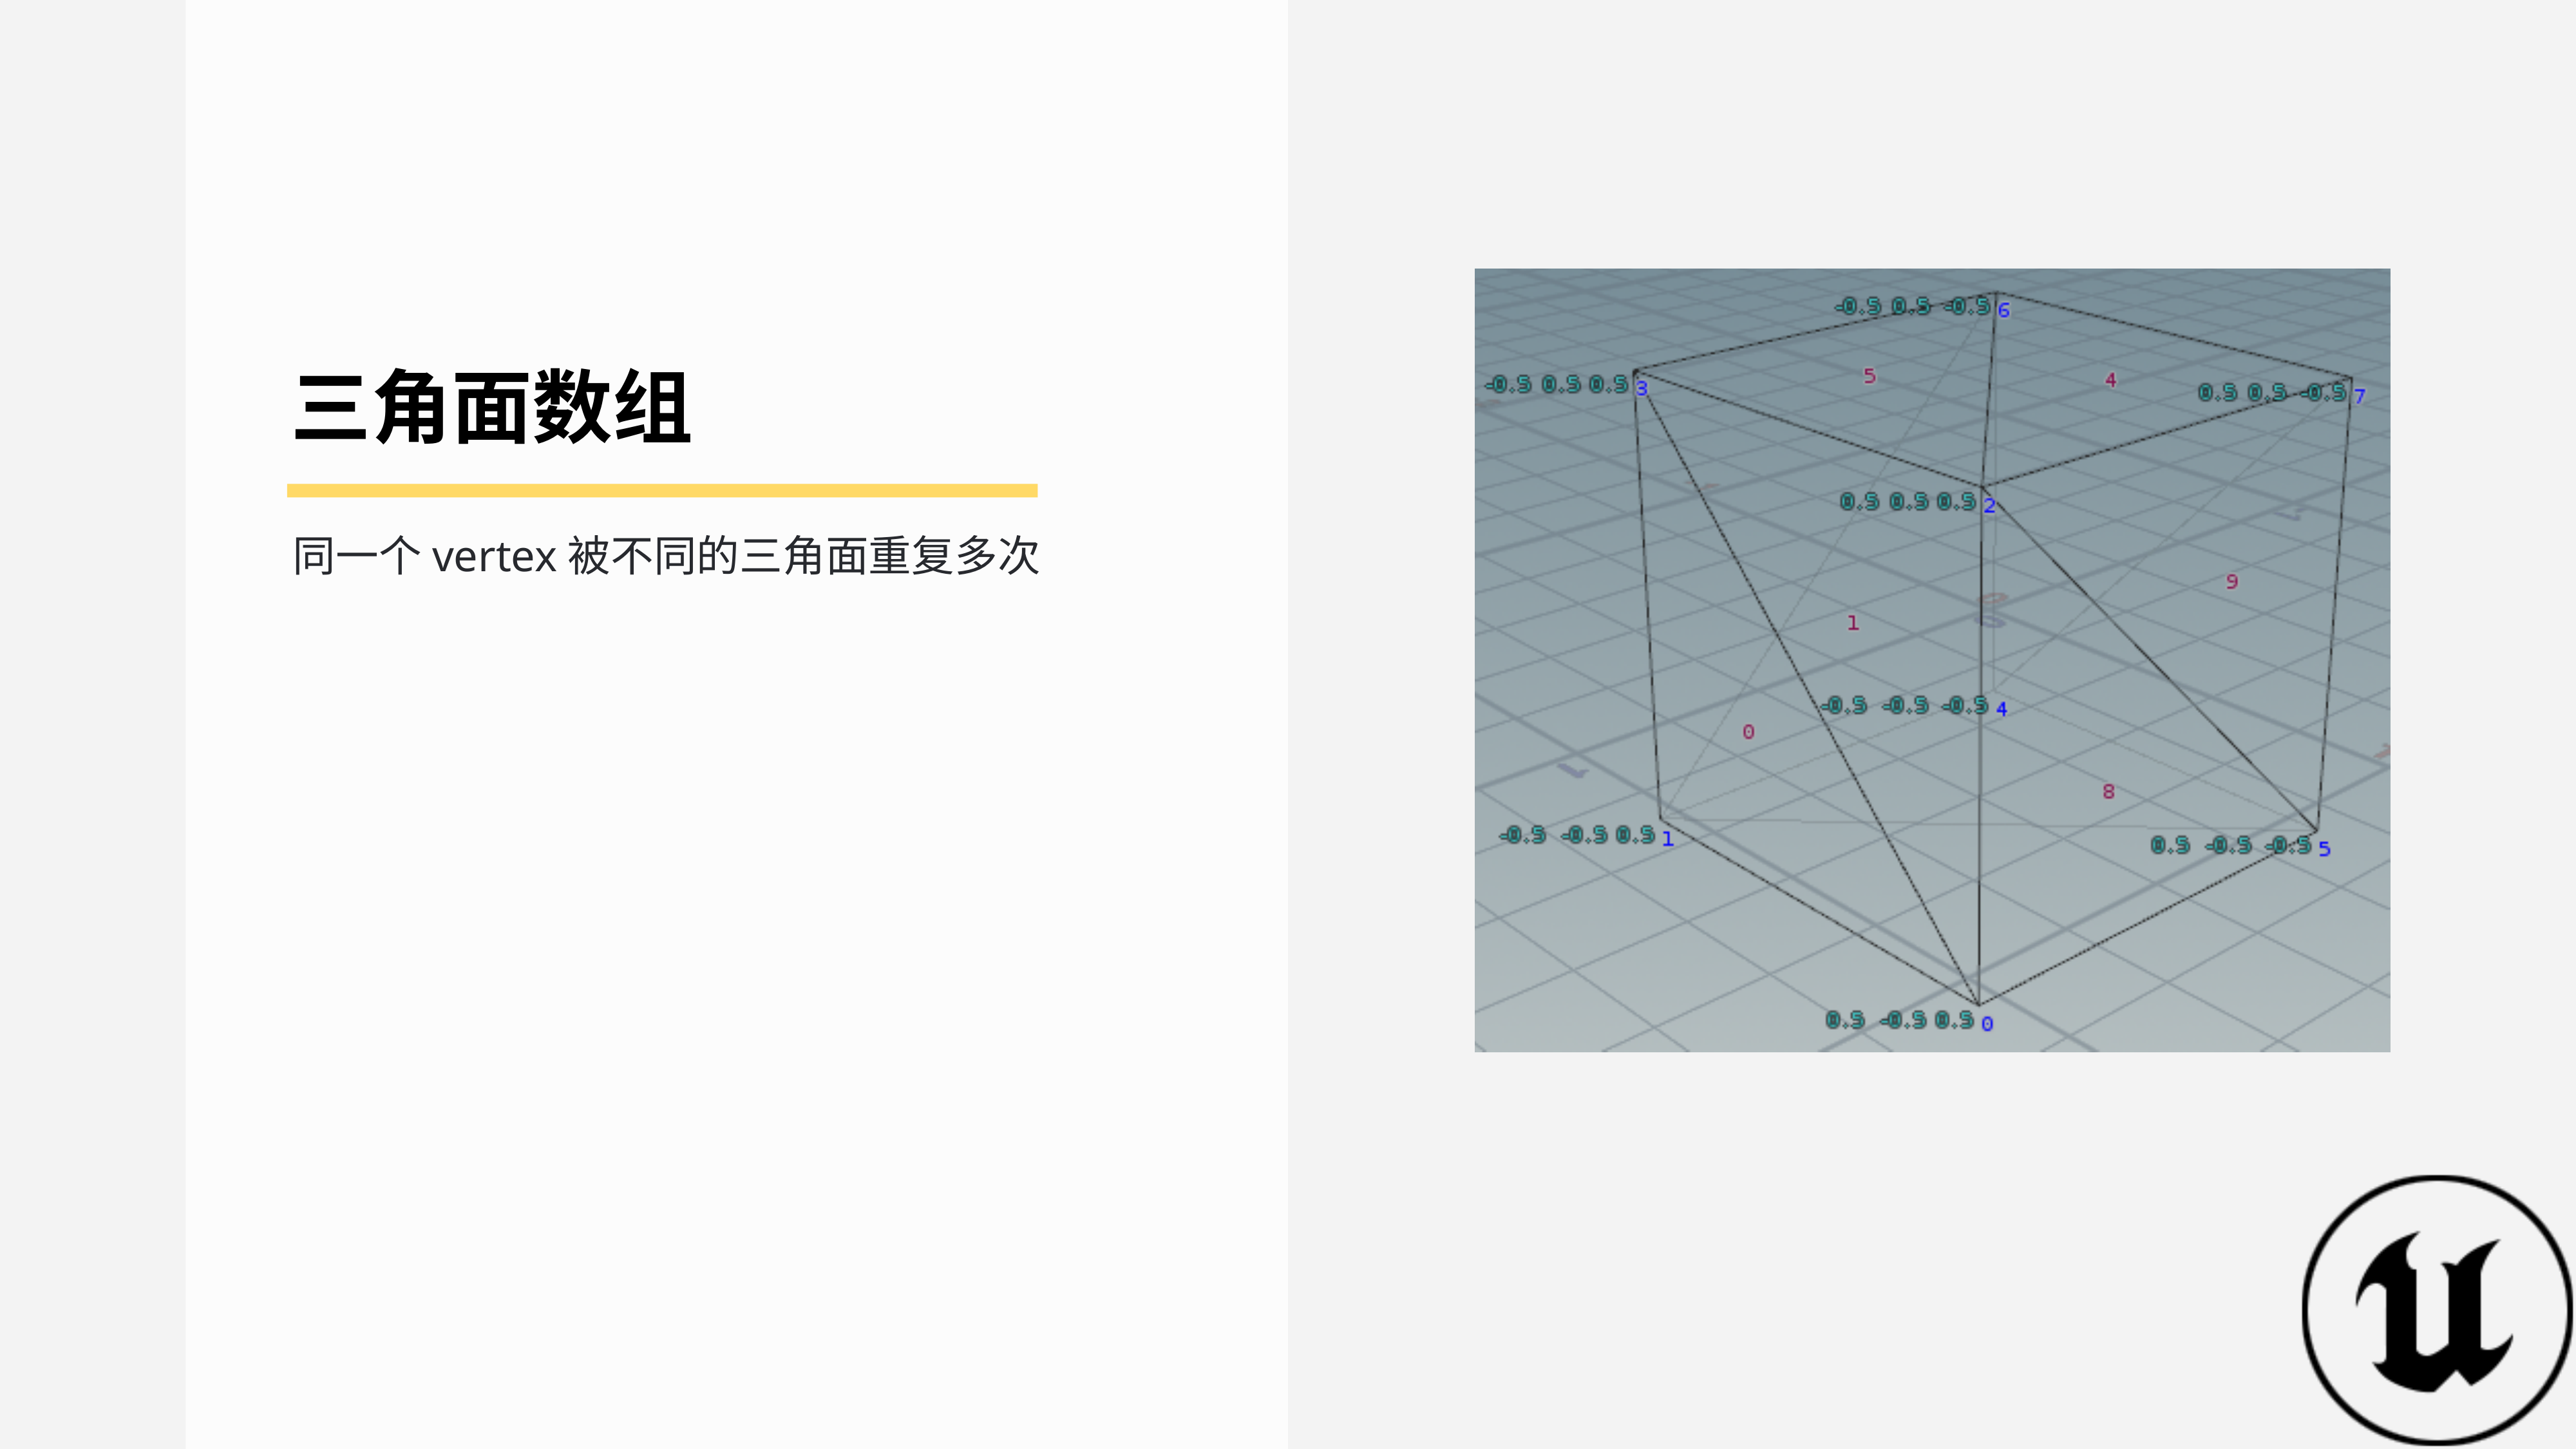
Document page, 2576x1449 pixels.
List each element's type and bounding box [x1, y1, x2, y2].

text_box [285, 349, 1240, 586]
picture [2298, 1171, 2576, 1449]
picture [1475, 269, 2391, 1053]
text_box [185, 0, 1288, 1449]
